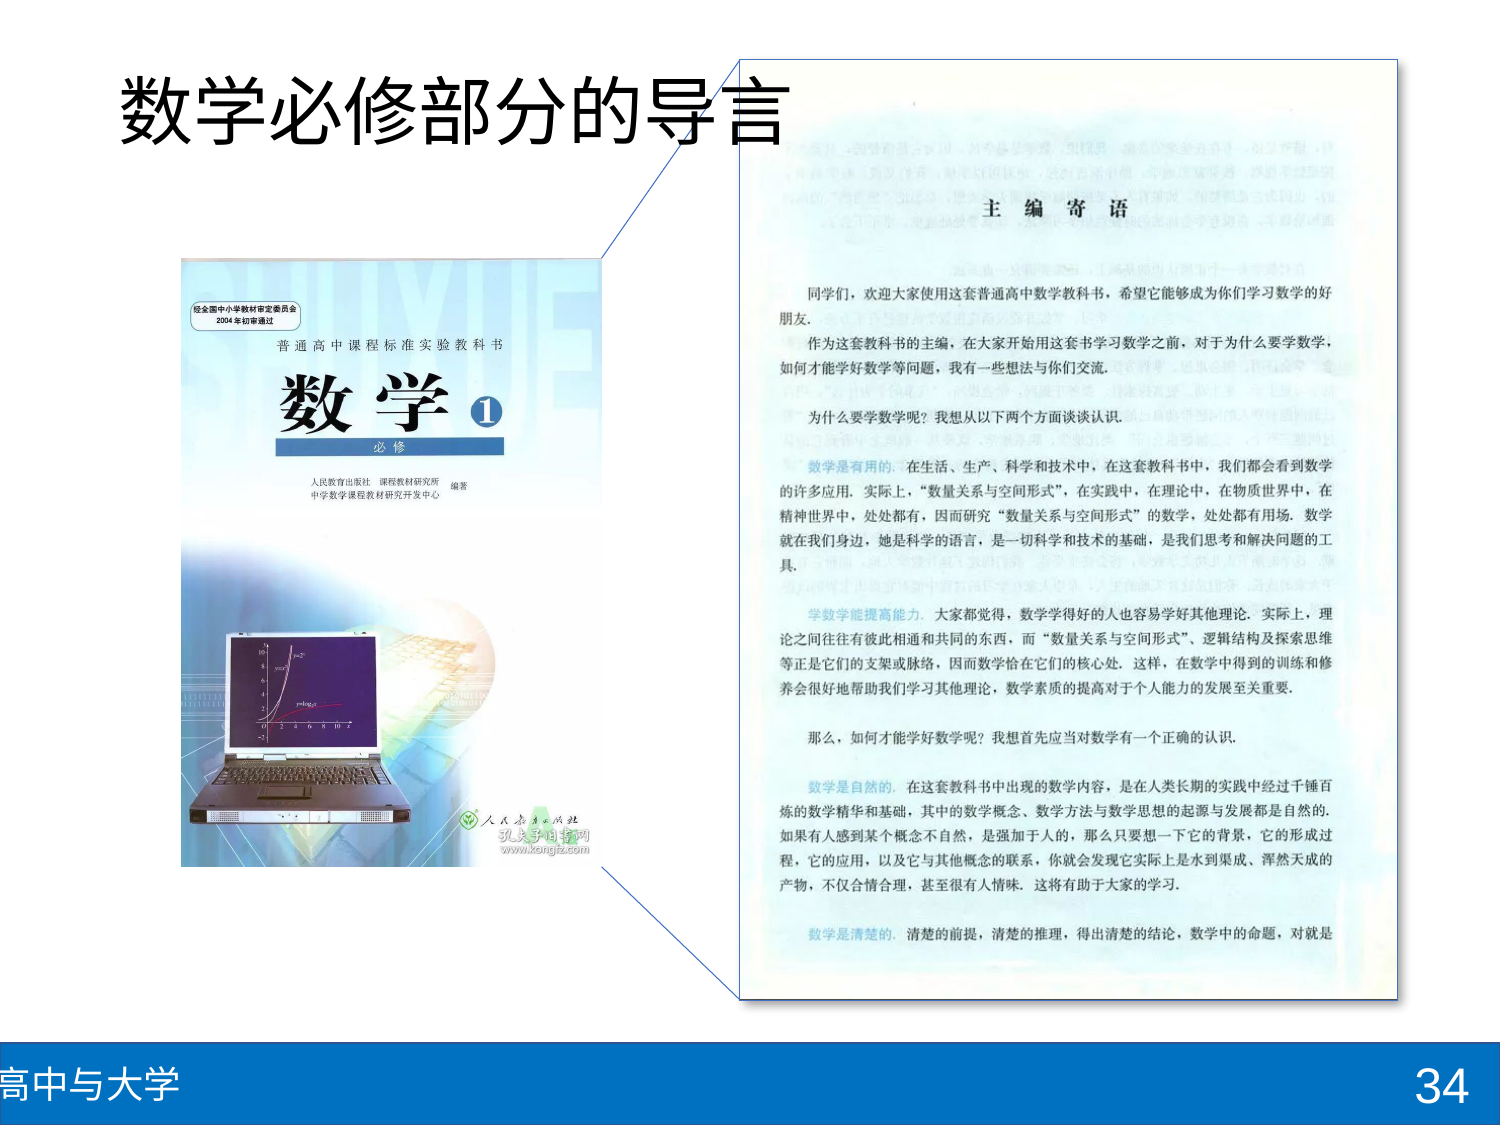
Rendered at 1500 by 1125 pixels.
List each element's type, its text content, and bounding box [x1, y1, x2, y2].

slide_number 34 [1147, 1054, 1485, 1114]
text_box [601, 59, 740, 259]
picture [181, 258, 602, 867]
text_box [601, 866, 740, 1000]
picture [739, 59, 1397, 1000]
title 数学必修部分的导言 [103, 59, 601, 171]
